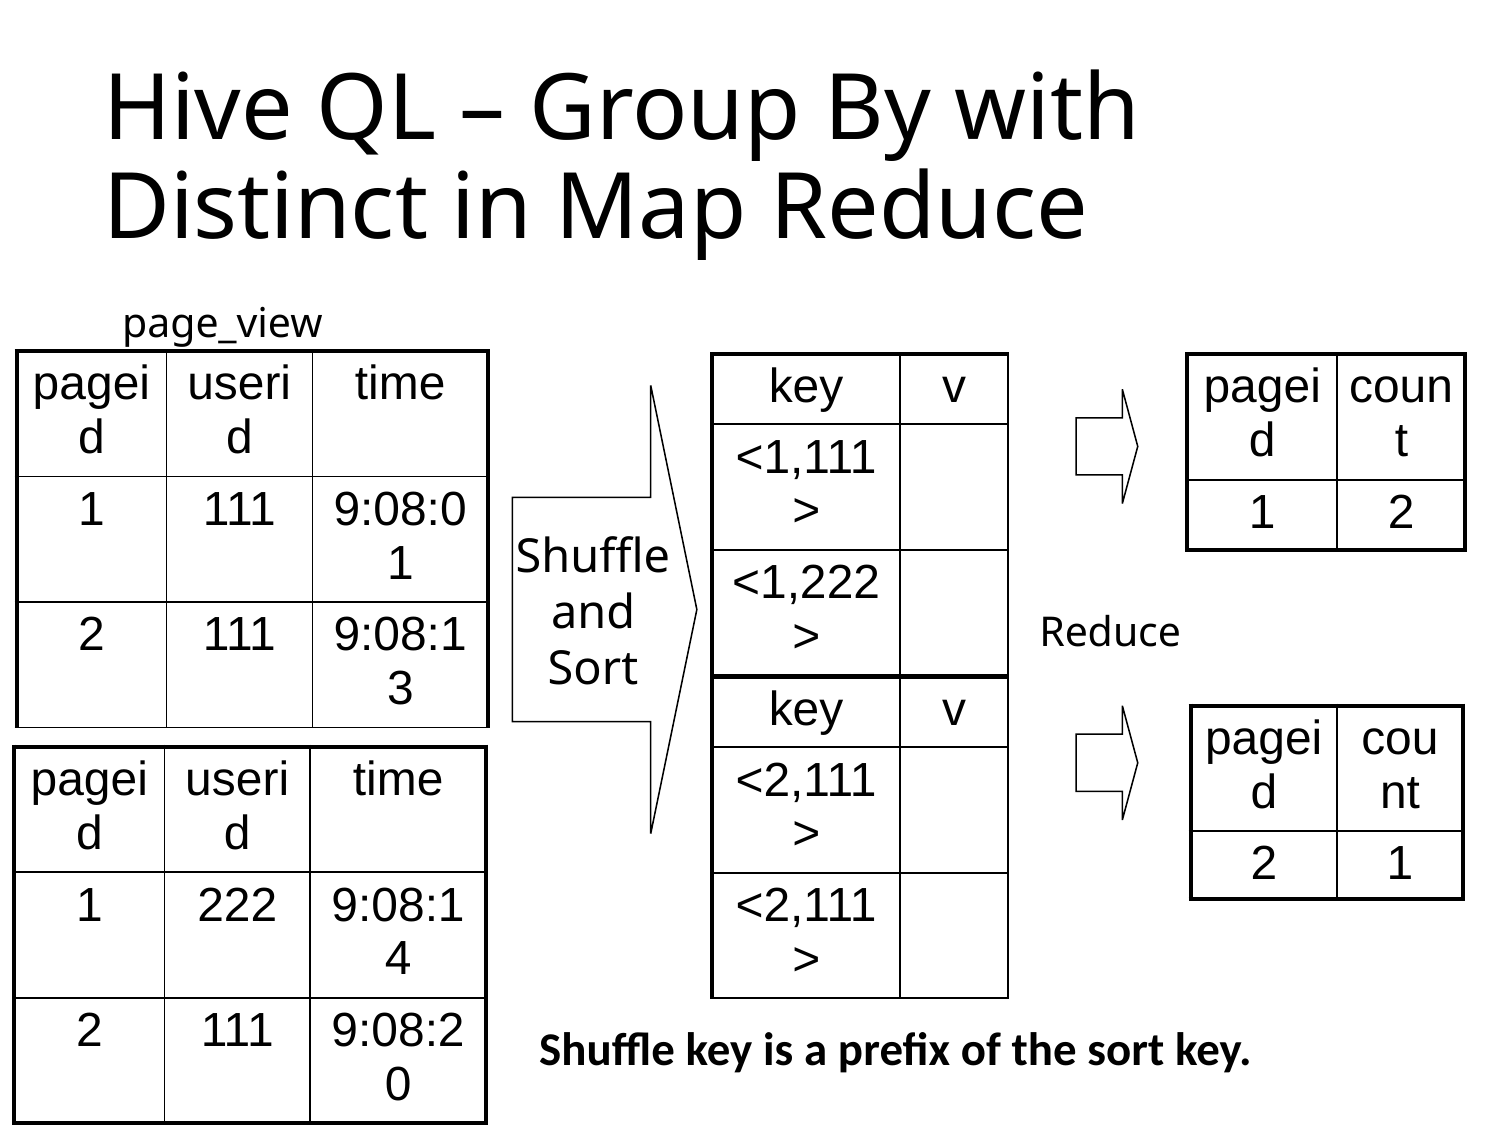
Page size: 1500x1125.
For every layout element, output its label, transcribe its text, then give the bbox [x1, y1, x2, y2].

table_cell 111 [165, 999, 309, 1121]
text_box Shuffle and Sort [512, 385, 697, 834]
table_cell [901, 425, 1007, 549]
table_cell 1 [1189, 481, 1336, 548]
table_cell 111 [167, 477, 312, 601]
table_cell 1 [19, 477, 166, 601]
text_box [1076, 389, 1138, 504]
table_cell <2,111> [714, 748, 899, 872]
text_box page_view [111, 291, 334, 349]
title Hive QL – Group By with Distinct in Map Reduce [103, 59, 1397, 278]
table_cell [901, 748, 1007, 872]
table_header pageid [19, 353, 166, 476]
table_header key [714, 679, 899, 746]
text_box [1076, 705, 1138, 820]
table_header pageid [1189, 356, 1336, 479]
table_header key [714, 356, 899, 423]
table_header count [1338, 356, 1463, 479]
table_header v [901, 356, 1007, 423]
table_cell [901, 874, 1007, 997]
table_cell 2 [1193, 832, 1336, 897]
text_box Reduce [1028, 600, 1192, 660]
table_header userid [167, 353, 312, 476]
table_cell 1 [16, 873, 164, 997]
table_cell <1,222> [714, 551, 899, 674]
table_cell 1 [1338, 832, 1461, 897]
table_cell 2 [1338, 481, 1463, 548]
table_cell [901, 551, 1007, 674]
table_header v [901, 679, 1007, 746]
table_header pageid [1193, 708, 1336, 830]
table_cell 9:08:13 [313, 603, 486, 727]
table_header count [1338, 708, 1461, 830]
table_cell <2,111> [714, 874, 899, 997]
text_box Shuffle key is a prefix of the sort key. [524, 1005, 1500, 1083]
table_header pageid [16, 749, 164, 871]
table_cell 222 [165, 873, 309, 997]
table_header time [313, 353, 486, 476]
table_cell 111 [167, 603, 312, 727]
table_cell 9:08:01 [313, 477, 486, 601]
table_header userid [165, 749, 309, 871]
table_header time [311, 749, 484, 871]
table_cell 9:08:14 [311, 873, 484, 997]
table_cell <1,111> [714, 425, 899, 549]
table_cell 2 [19, 603, 166, 727]
table_cell 2 [16, 999, 164, 1121]
table_cell 9:08:20 [311, 999, 484, 1121]
